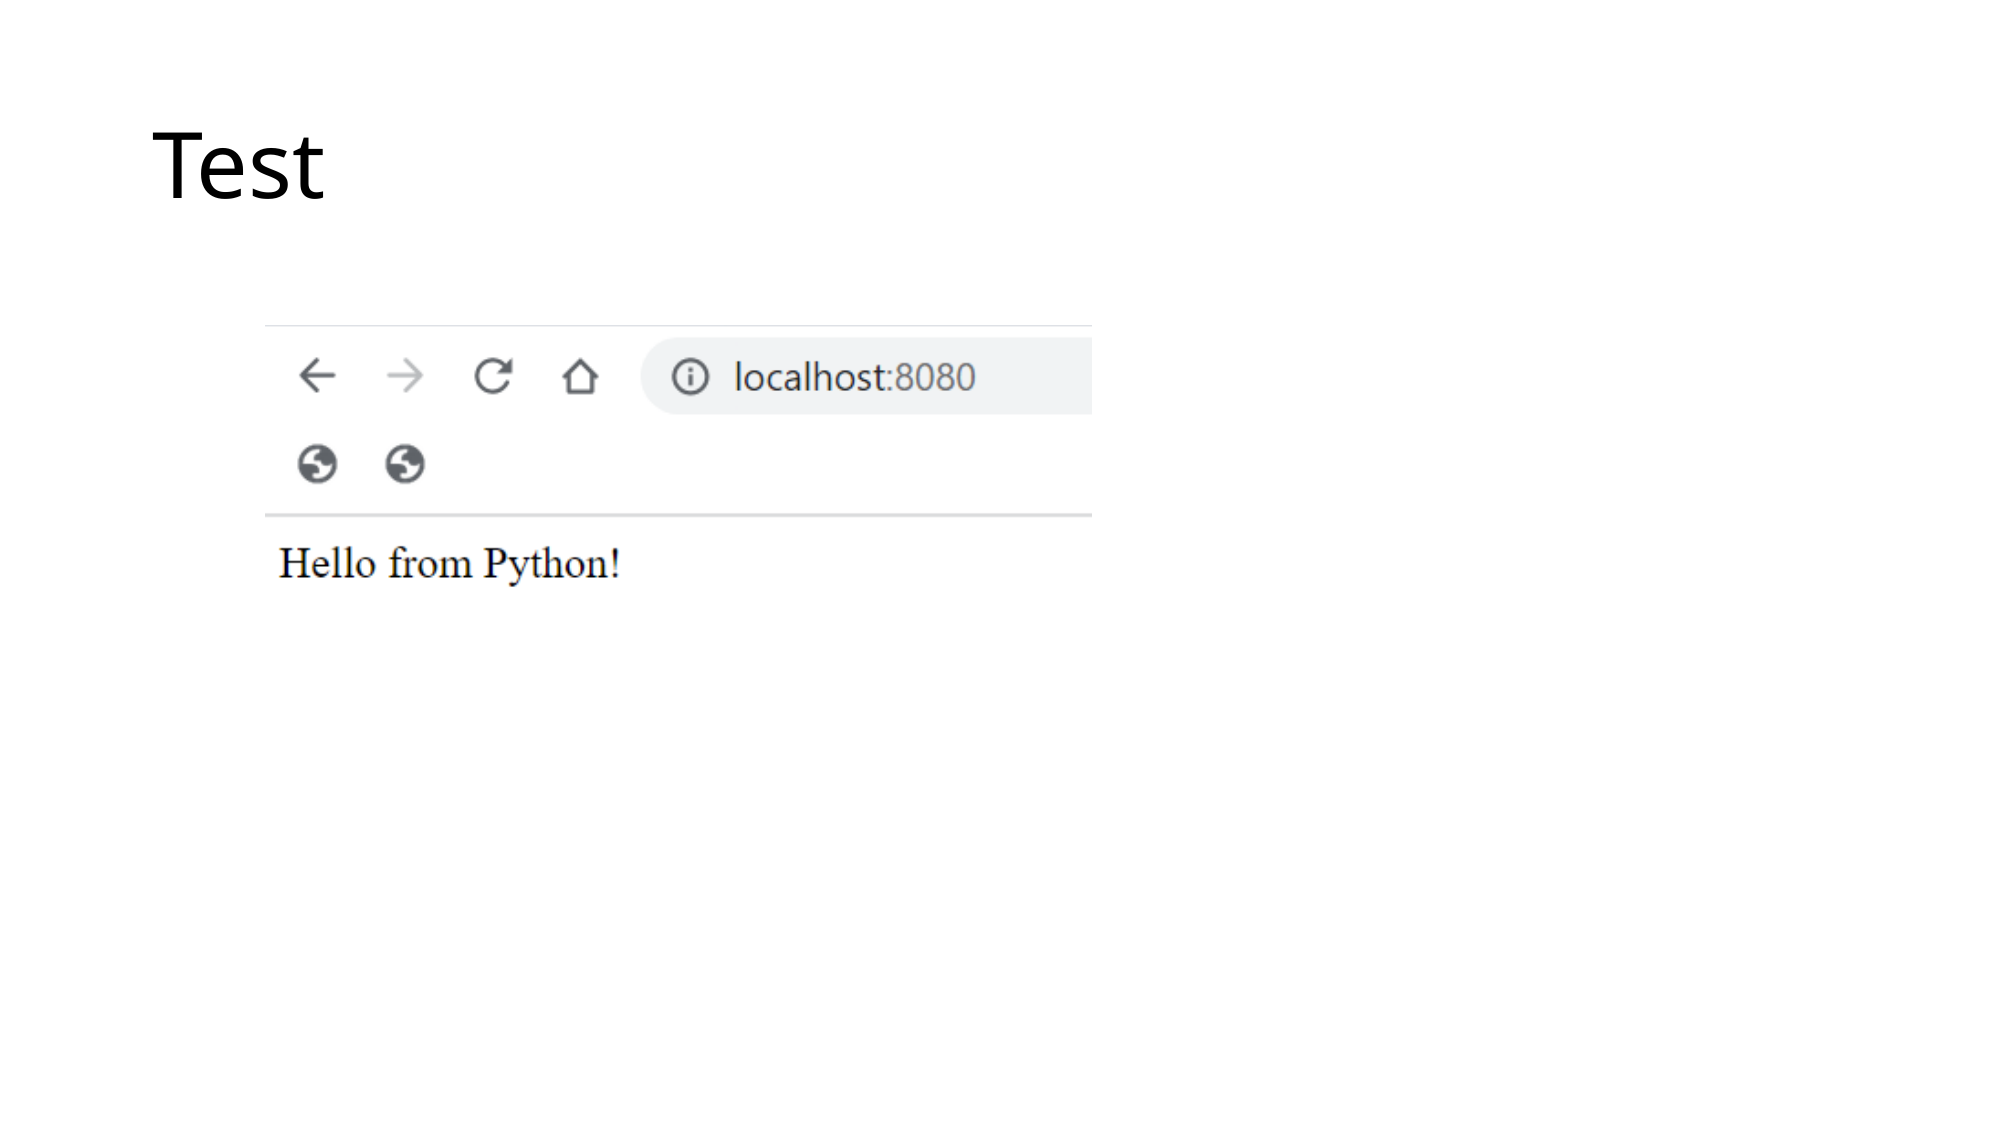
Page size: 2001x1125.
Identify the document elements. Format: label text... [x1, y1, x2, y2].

picture [265, 325, 1092, 631]
title Test [137, 59, 1863, 278]
